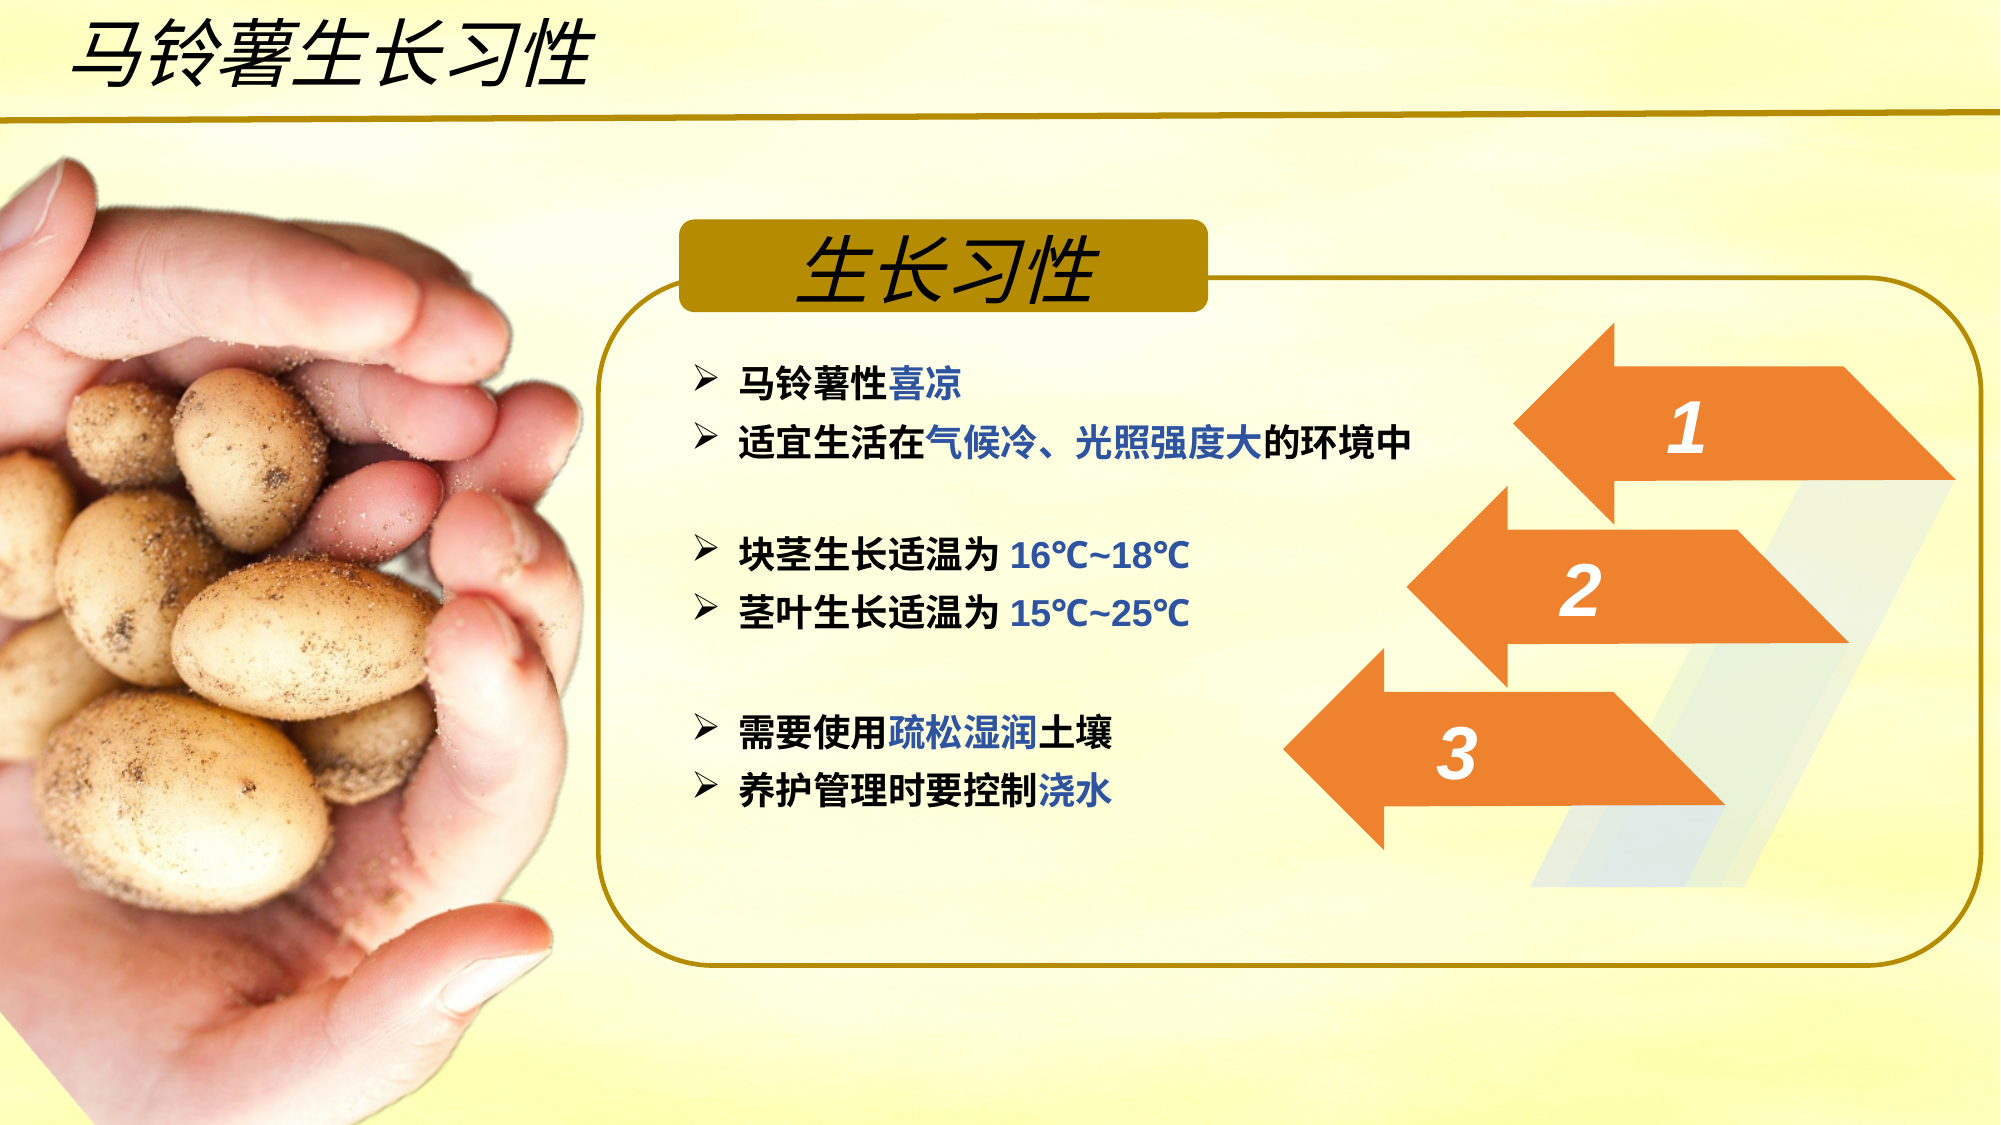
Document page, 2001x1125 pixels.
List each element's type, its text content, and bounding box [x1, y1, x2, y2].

text_box [890, 276, 1983, 967]
title 马铃薯生长习性 [0, 0, 1913, 111]
text_box 生长习性 [679, 216, 1209, 313]
picture [0, 0, 2001, 1125]
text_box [0, 111, 2000, 121]
